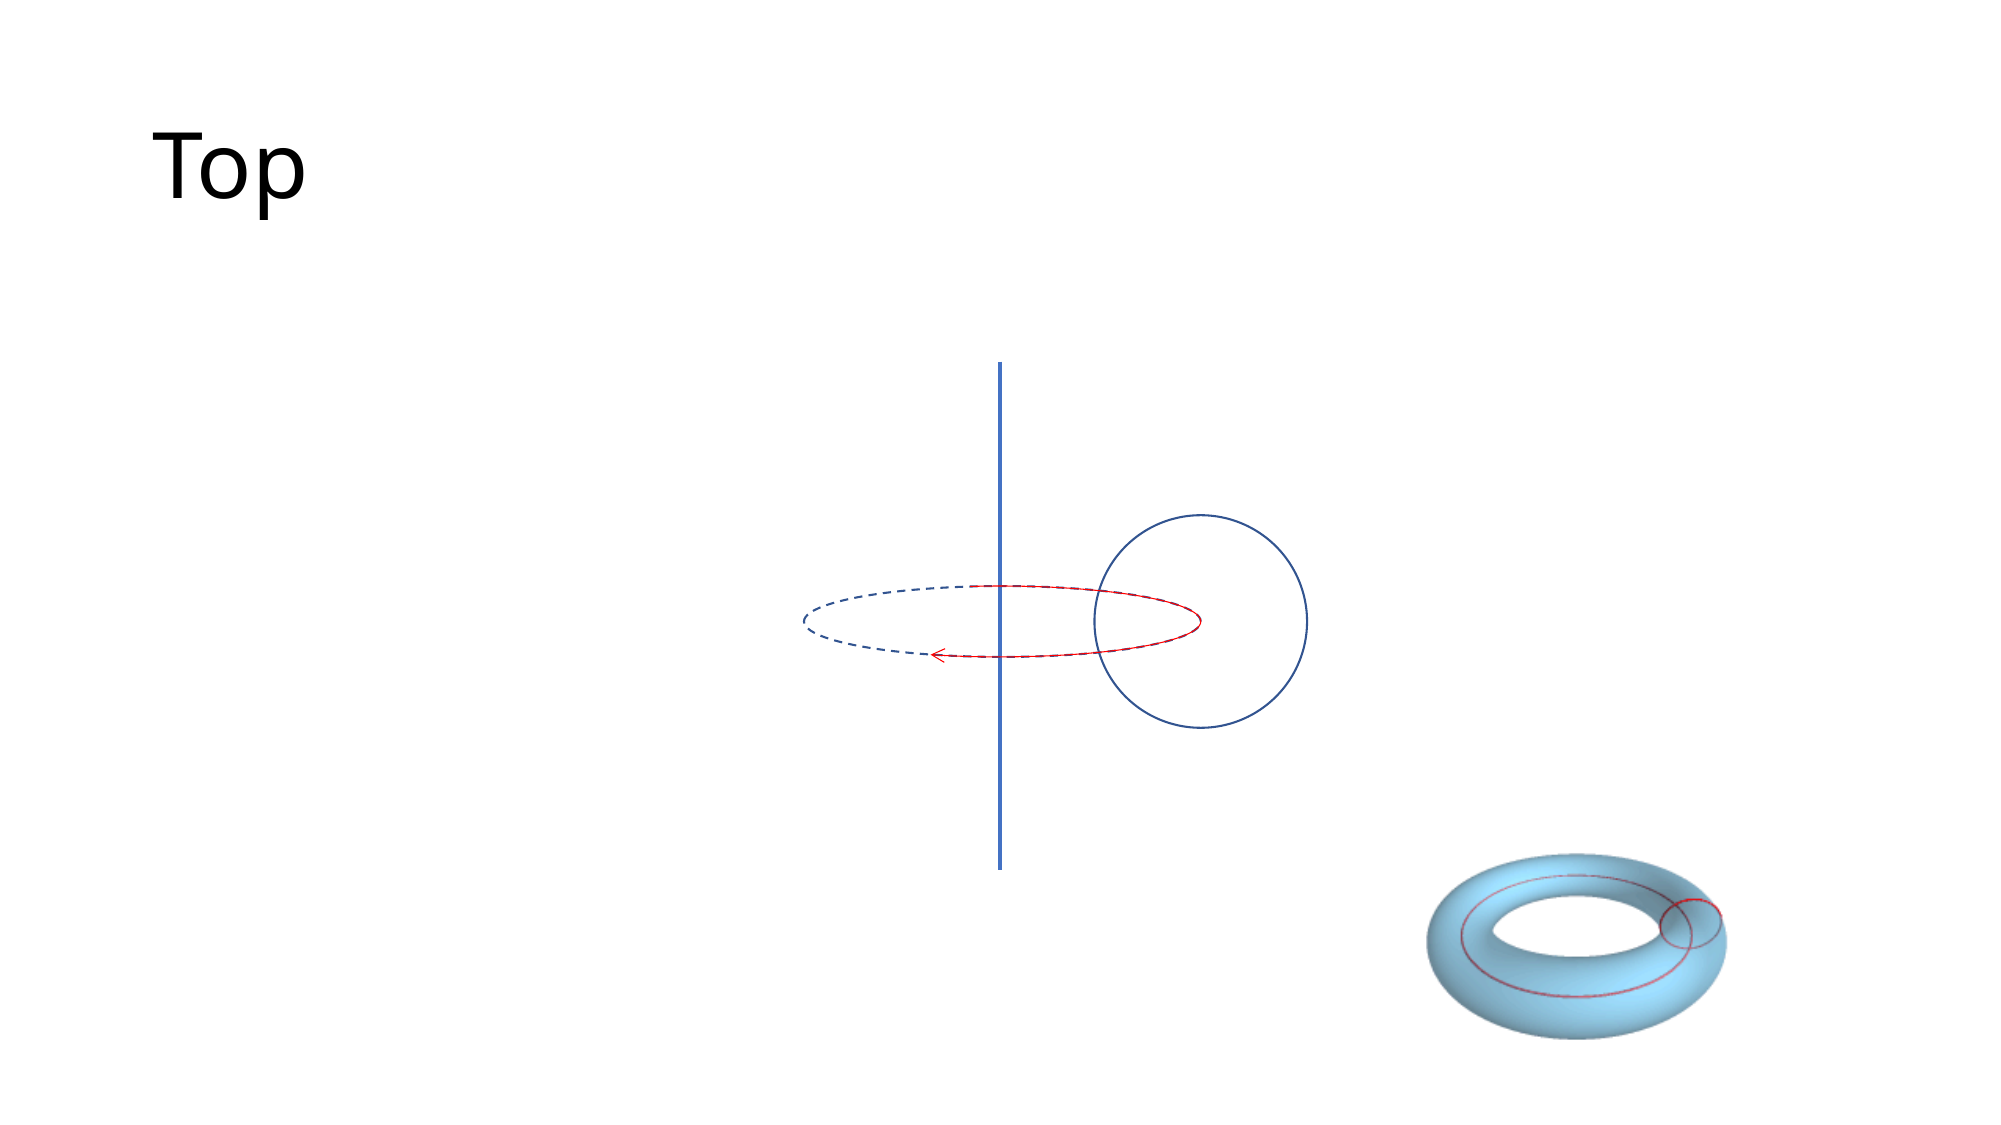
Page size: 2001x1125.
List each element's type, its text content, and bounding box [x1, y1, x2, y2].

text_box [1098, 514, 1309, 729]
picture [1389, 794, 1765, 1076]
text_box [1001, 585, 1202, 658]
text_box [930, 585, 999, 663]
title Тор [137, 59, 1863, 278]
text_box [802, 585, 998, 656]
